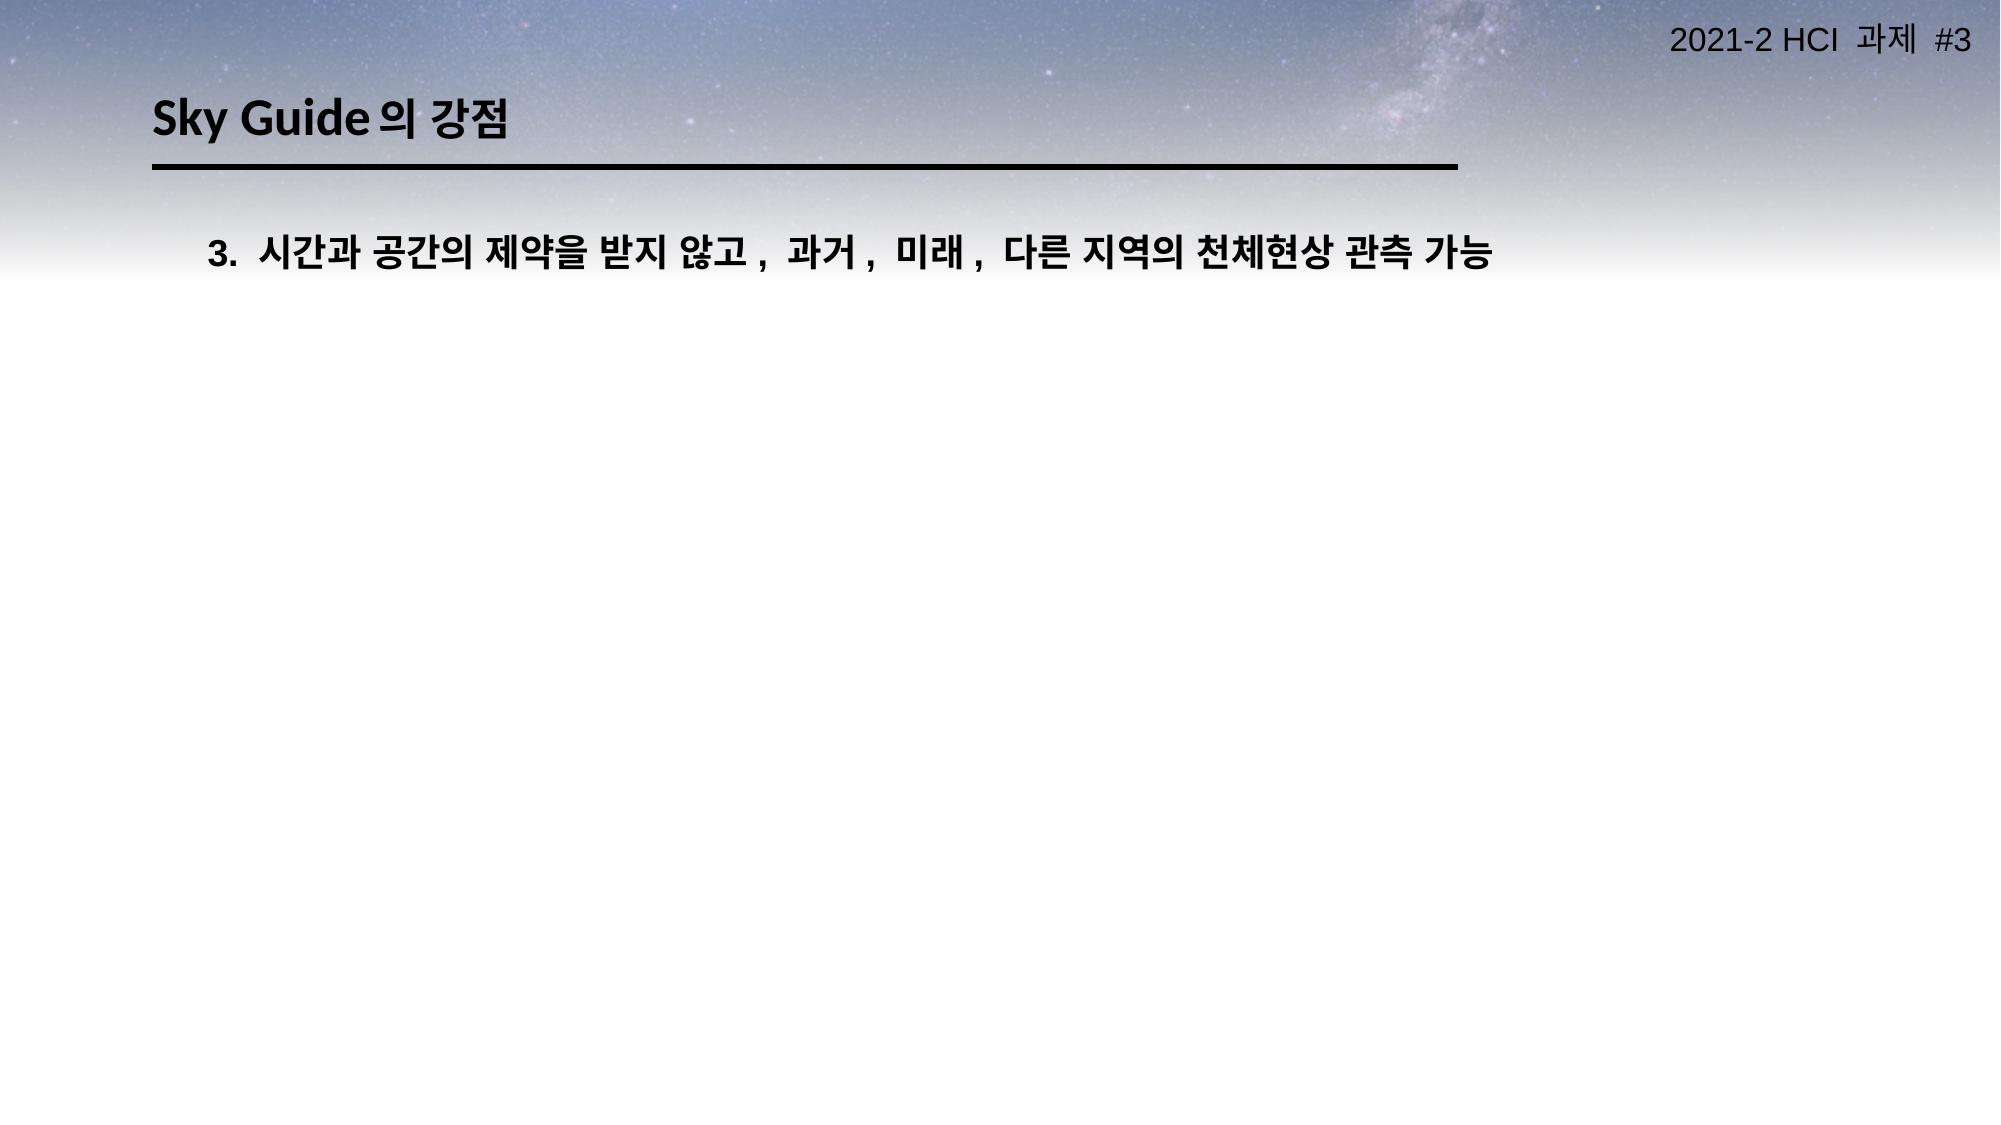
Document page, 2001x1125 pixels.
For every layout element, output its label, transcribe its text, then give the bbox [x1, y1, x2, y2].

title Sky Guide의 강점 [137, 42, 1863, 154]
text_box 3. 시간과 공간의 제약을 받지 않고, 과거, 미래, 다른 지역의 천체현상 관측 가능 [192, 221, 1832, 282]
picture [0, 0, 2001, 285]
